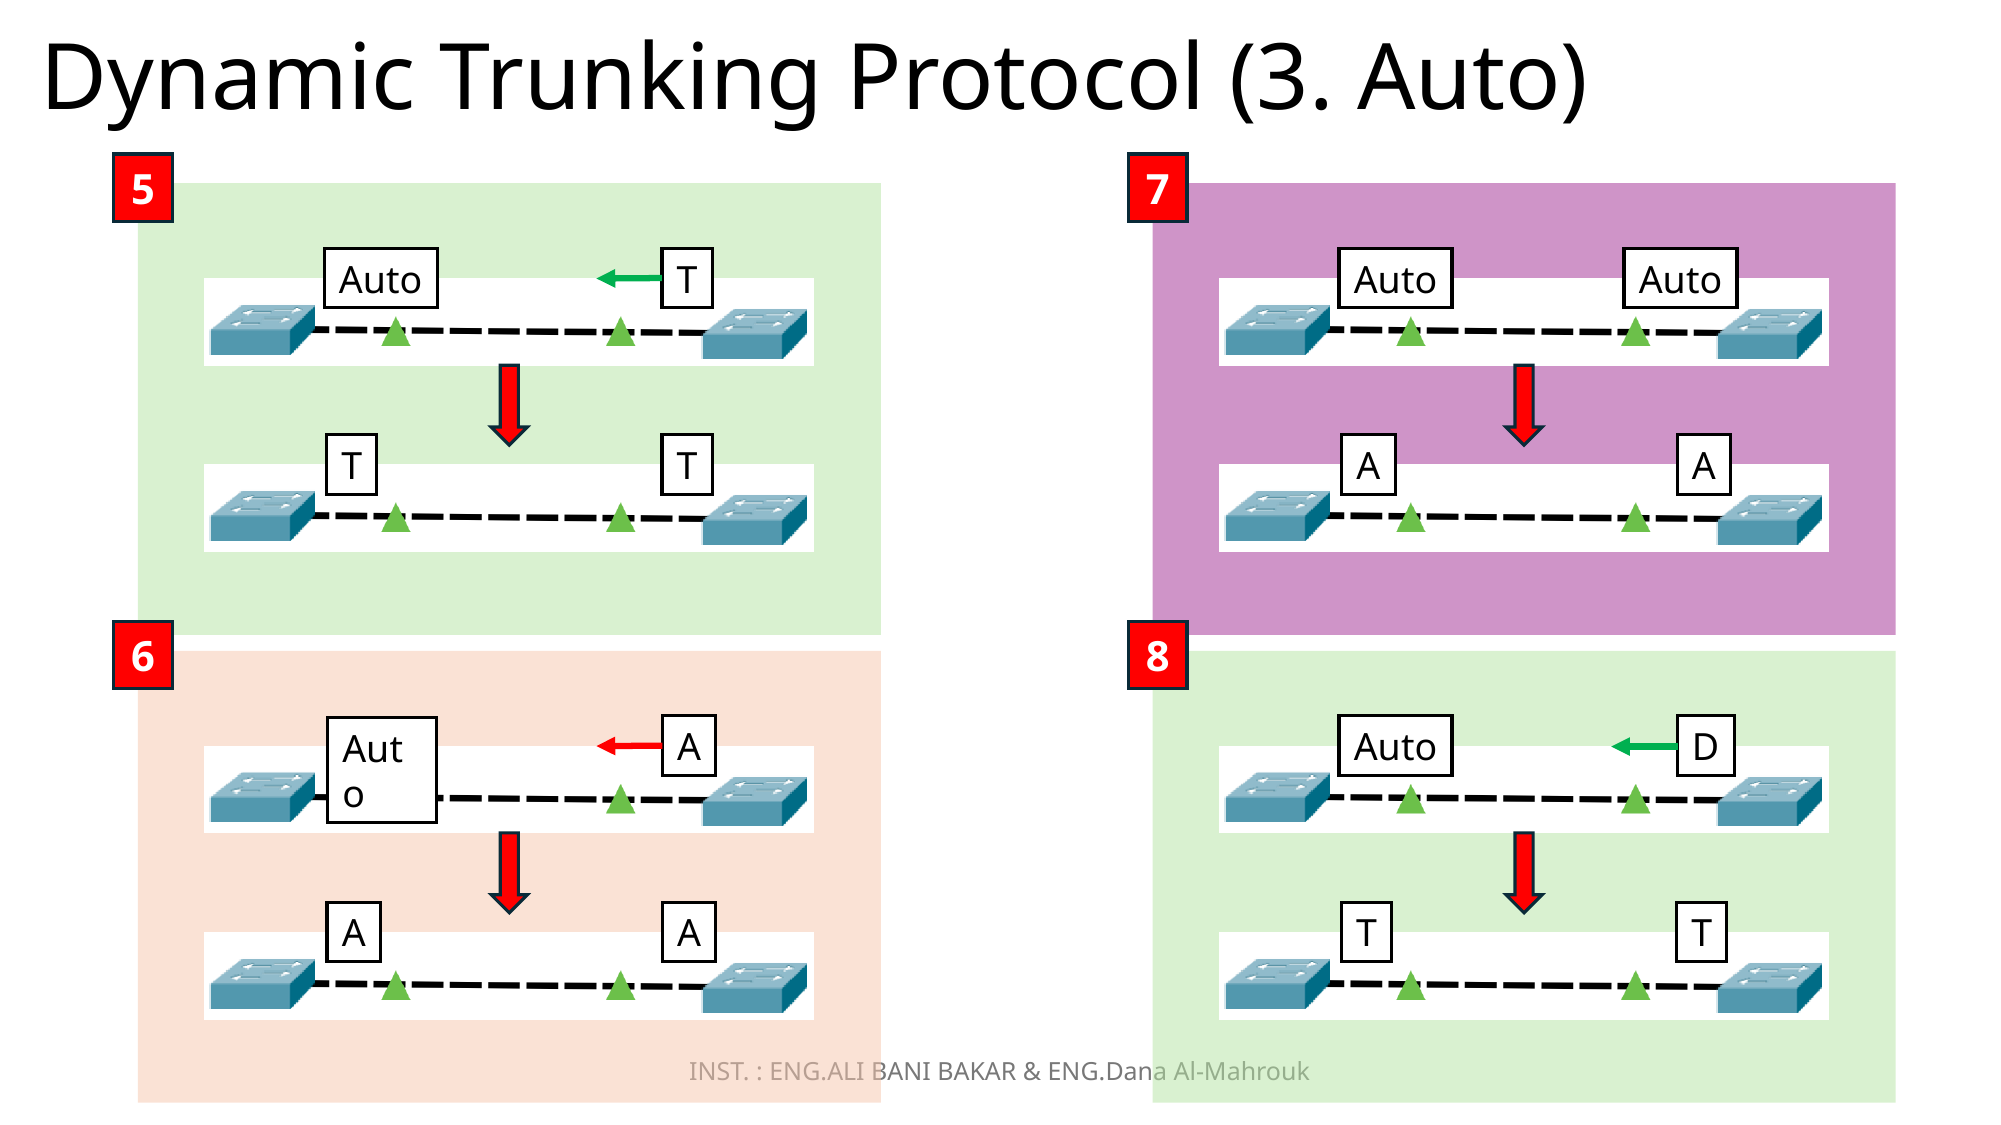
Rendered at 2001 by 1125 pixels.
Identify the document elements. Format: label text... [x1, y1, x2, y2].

picture [1219, 277, 1829, 366]
text_box [1152, 650, 1896, 1103]
text_box A [661, 714, 717, 745]
footer INST. : ENG.ALI BANI BAKAR & ENG.Dana Al-Mahrouk [881, 1042, 1152, 1103]
text_box T [1340, 901, 1393, 931]
text_box 6 [112, 620, 174, 690]
text_box T [325, 433, 378, 464]
text_box T [660, 433, 714, 464]
text_box A [661, 901, 717, 931]
title Dynamic Trunking Protocol (3. Auto) [25, 5, 1751, 154]
text_box D [1676, 714, 1736, 745]
text_box Auto [1622, 247, 1739, 277]
text_box 7 [1127, 152, 1189, 223]
text_box Auto [1337, 714, 1454, 745]
text_box A [1340, 433, 1397, 464]
text_box T [1675, 901, 1728, 931]
picture [1219, 464, 1829, 552]
text_box [137, 650, 881, 1103]
picture [204, 277, 815, 366]
text_box [1502, 834, 1546, 916]
text_box [1152, 183, 1896, 635]
text_box Auto [1337, 247, 1454, 277]
text_box Auto [323, 247, 439, 277]
text_box A [1676, 433, 1732, 464]
picture [1219, 745, 1829, 834]
picture [1219, 931, 1829, 1020]
text_box [487, 834, 532, 916]
text_box [137, 183, 881, 635]
picture [204, 464, 815, 552]
text_box Auto [326, 716, 438, 745]
text_box [1502, 366, 1546, 448]
text_box [487, 366, 532, 448]
text_box T [660, 247, 714, 277]
text_box 5 [112, 152, 174, 223]
picture [204, 931, 815, 1020]
text_box 8 [1127, 620, 1189, 690]
text_box A [325, 901, 382, 931]
picture [204, 745, 815, 834]
